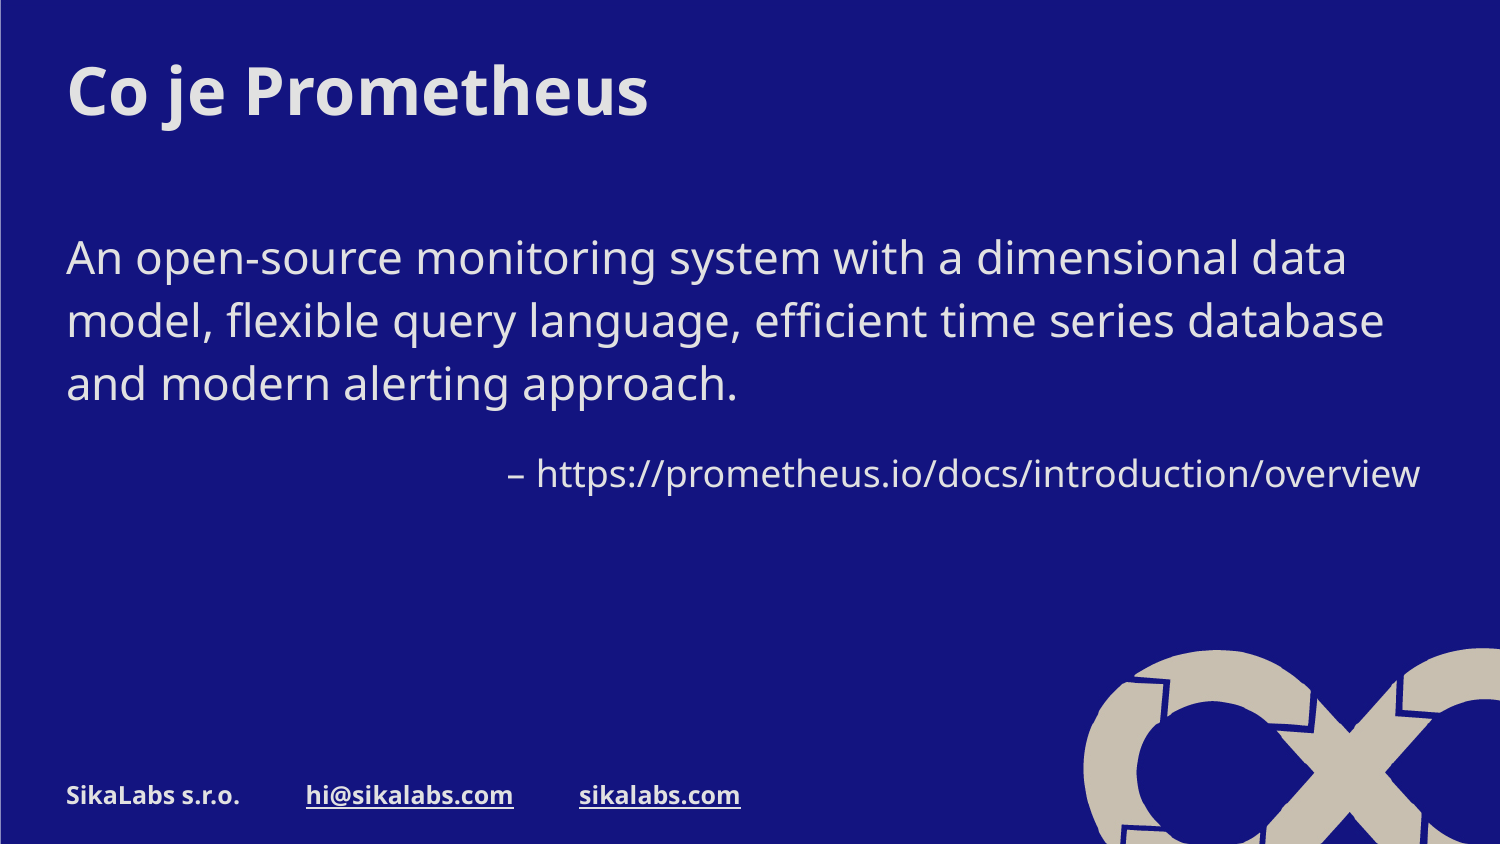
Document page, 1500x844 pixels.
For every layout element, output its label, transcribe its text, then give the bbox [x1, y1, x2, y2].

picture [0, 0, 1500, 844]
list An open-source monitoring system with a dimensional data model, flexible query language, efficient time series database and modern alerting approach. – https://prometheus.io/docs/introduction/overview [51, 205, 1437, 688]
title Co je Prometheus [51, 33, 1449, 128]
